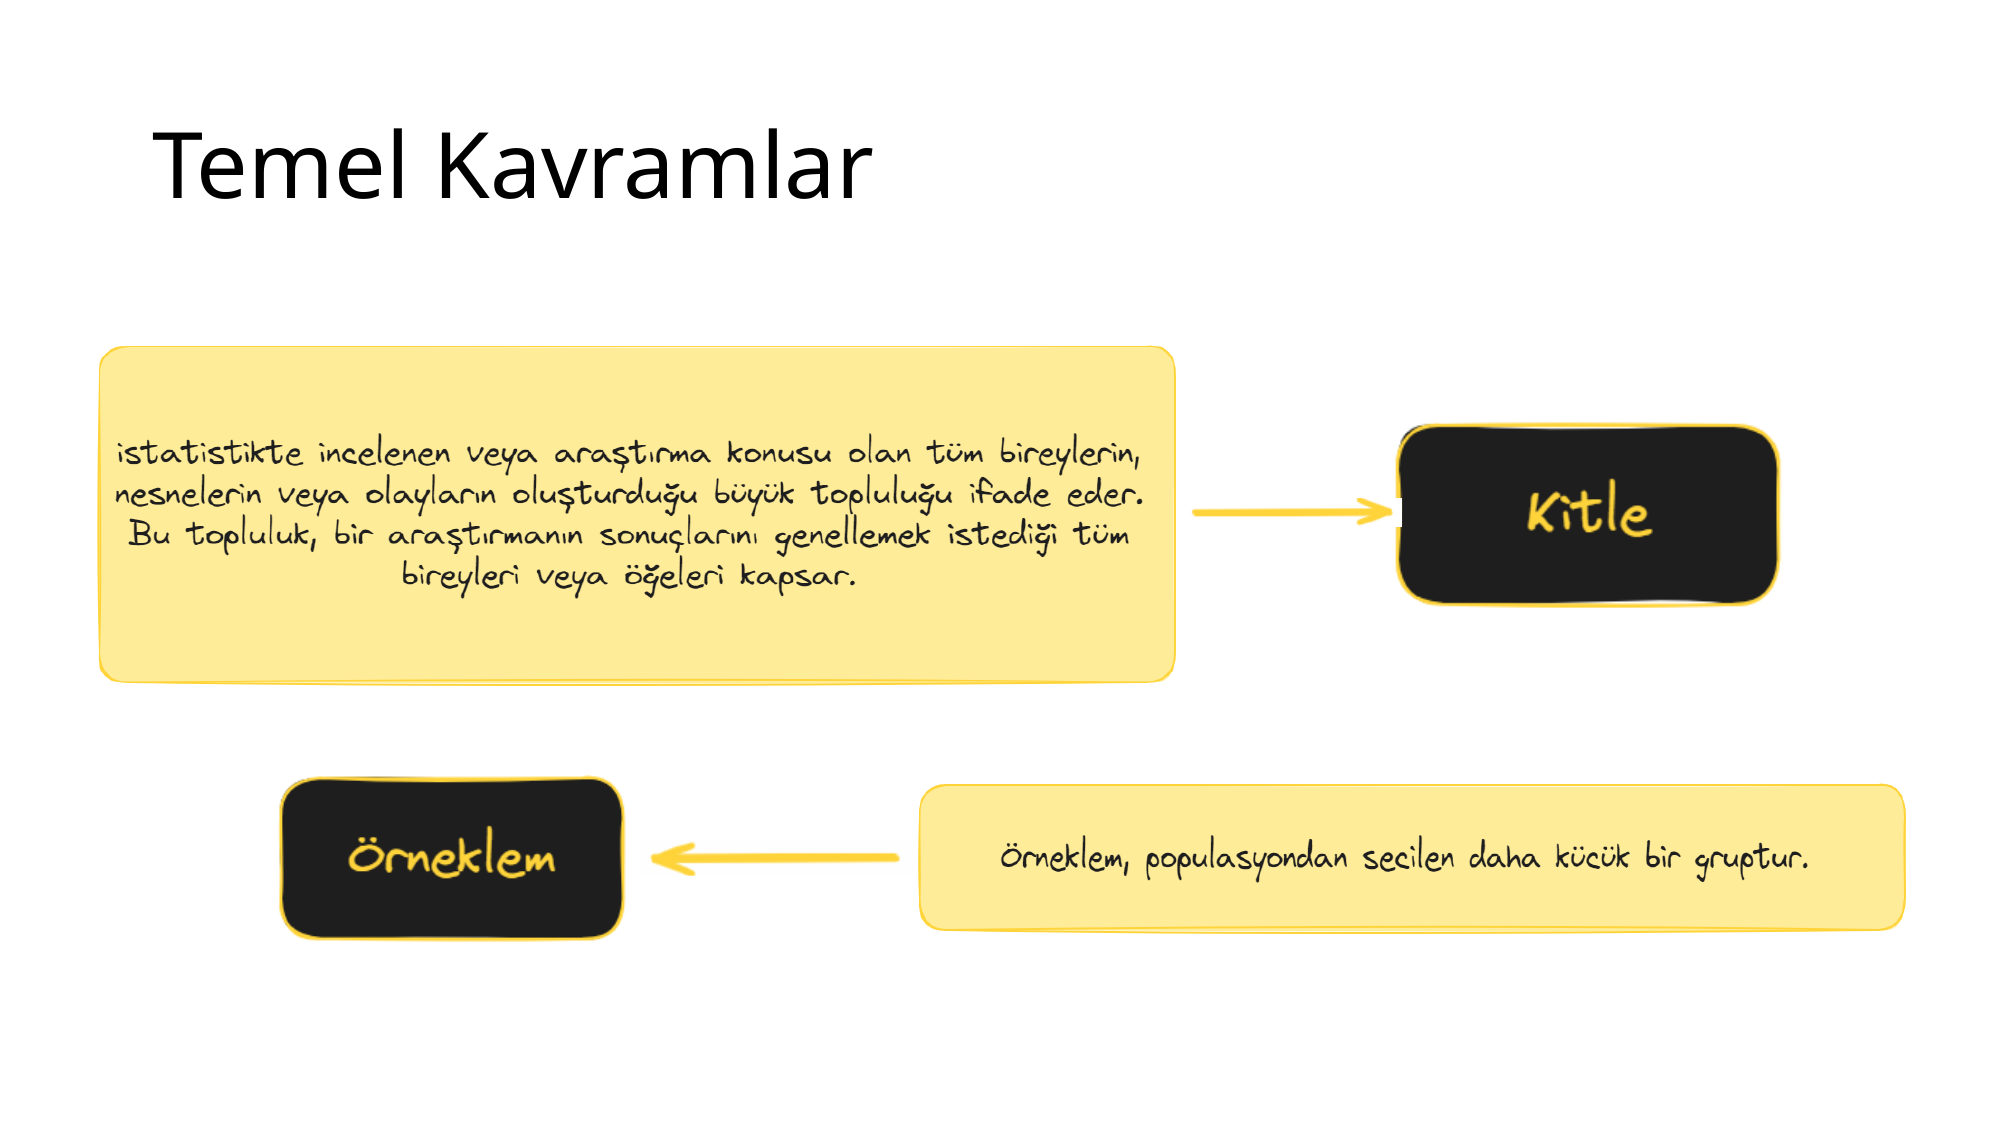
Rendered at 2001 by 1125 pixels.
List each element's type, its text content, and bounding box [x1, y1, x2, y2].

title Temel Kavramlar [137, 59, 1863, 278]
picture [267, 764, 637, 952]
picture [638, 774, 1913, 941]
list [89, 337, 1183, 692]
picture [1181, 409, 1794, 619]
